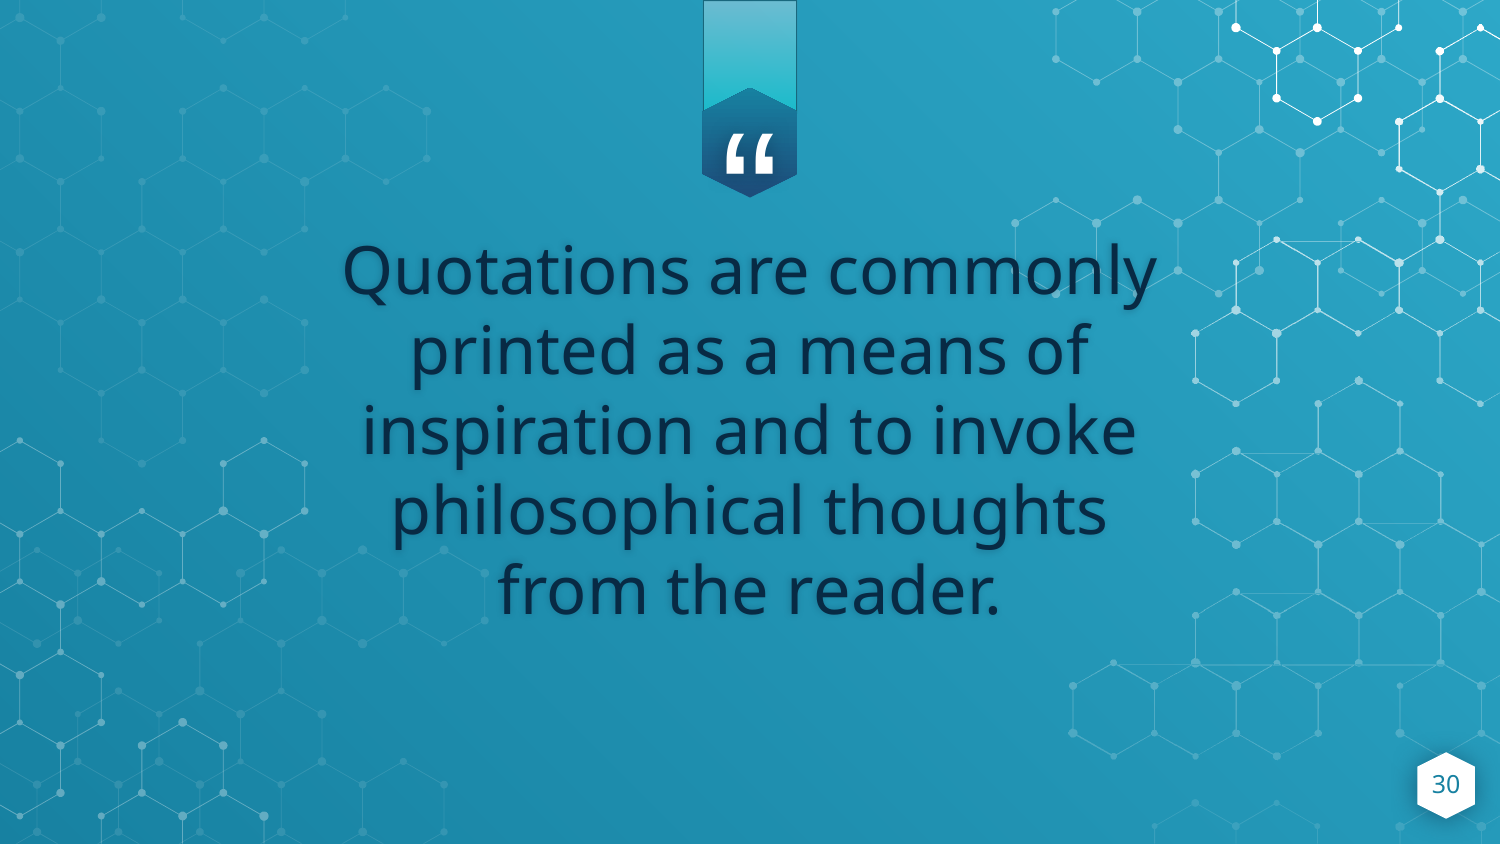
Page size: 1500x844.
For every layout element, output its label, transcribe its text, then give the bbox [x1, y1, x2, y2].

list Quotations are commonly printed as a means of inspiration and to invoke philosophical thoughts from the reader. [324, 227, 1176, 727]
slide_number 30 [1417, 752, 1475, 819]
